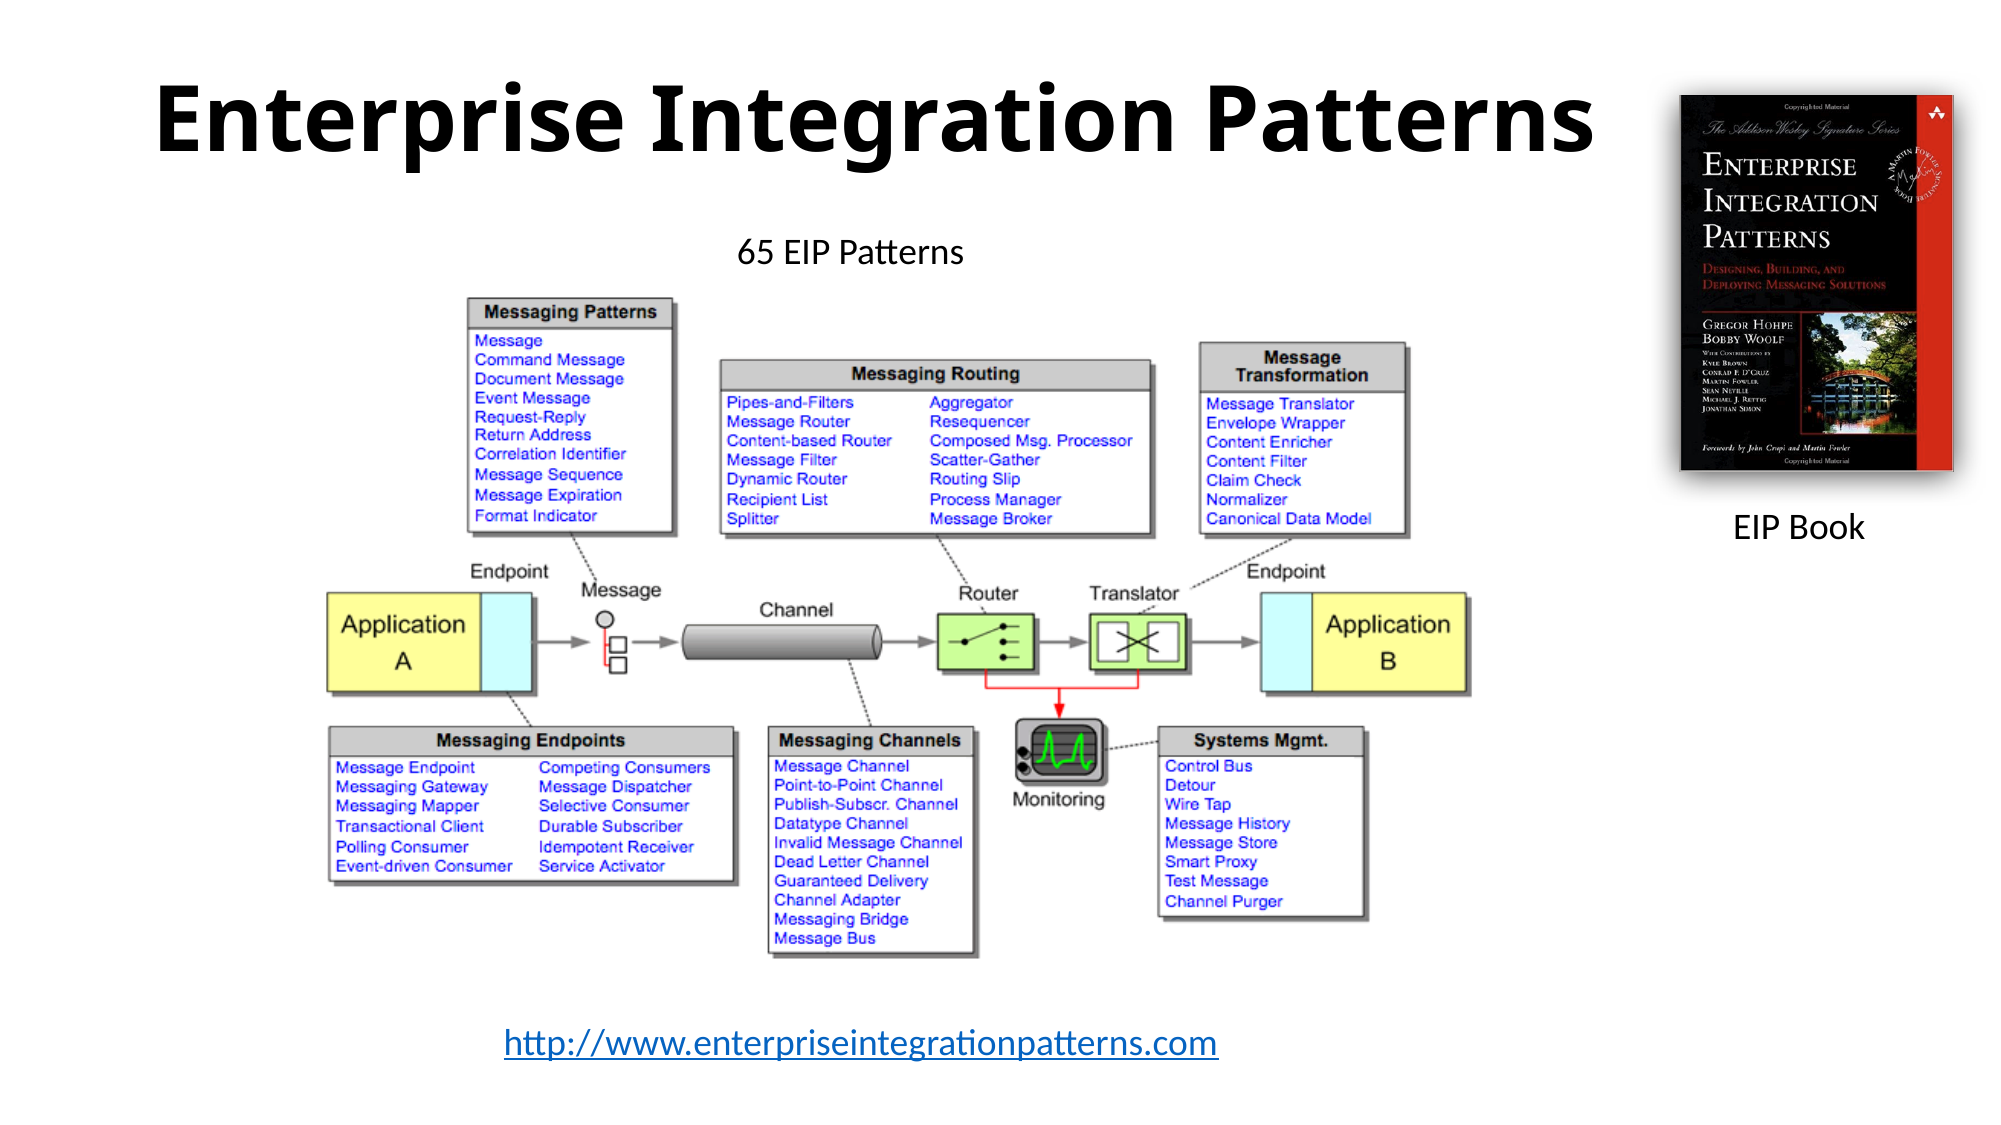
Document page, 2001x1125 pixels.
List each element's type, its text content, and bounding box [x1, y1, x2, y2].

text_box 65 EIP Patterns [722, 220, 1000, 280]
picture [1679, 95, 1954, 472]
text_box EIP Book [1706, 494, 1893, 555]
text_box http://www.enterpriseintegrationpatterns.com [450, 1010, 1272, 1116]
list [319, 283, 1498, 972]
title Enterprise Integration Patterns [137, 59, 1863, 185]
